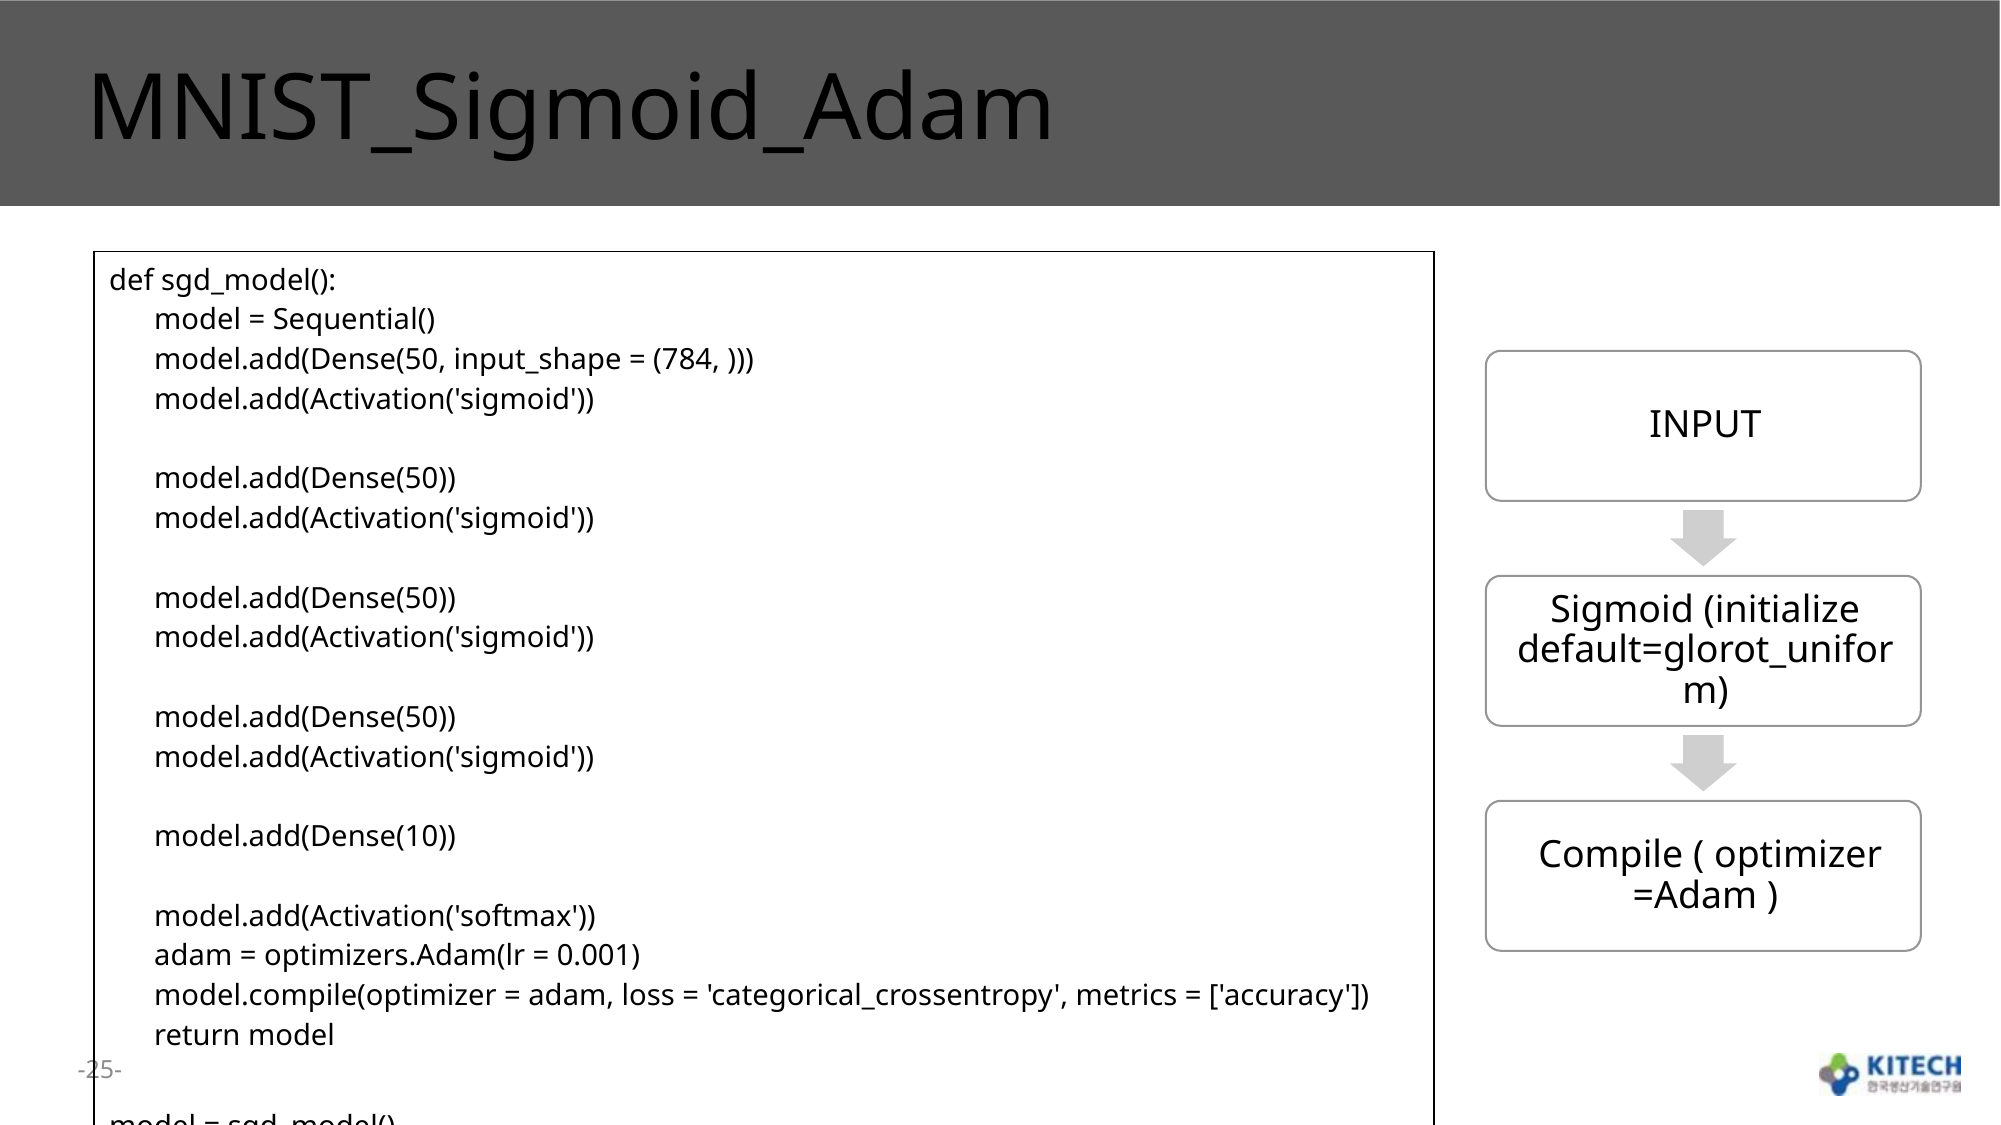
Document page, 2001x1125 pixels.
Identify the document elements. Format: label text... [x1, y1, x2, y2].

table_header def sgd_model(): model = Sequential() model.add(Dense(50, input_shape = (784, ))) model.add(Activation('sigmoid')) model.add(Dense(50)) model.add(Activation('sigmoid')) model.add(Dense(50)) model.add(Activation('sigmoid')) model.add(Dense(50)) model.add(Activation('sigmoid')) model.add(Dense(10)) model.add(Activation('softmax')) adam = optimizers.Adam(lr = 0.001) model.compile(optimizer = adam, loss = 'categorical_crossentropy', metrics = ['accuracy']) return model model = sgd_model() history = model.fit(X_train, y_train, validation_split = 0.3, epochs = 100, verbose = 0) [95, 252, 1433, 1125]
picture [1819, 1052, 1961, 1096]
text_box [1328, 350, 2000, 951]
slide_number 25 [46, 1040, 154, 1101]
text_box MNIST_Sigmoid_Adam [0, 0, 2000, 207]
